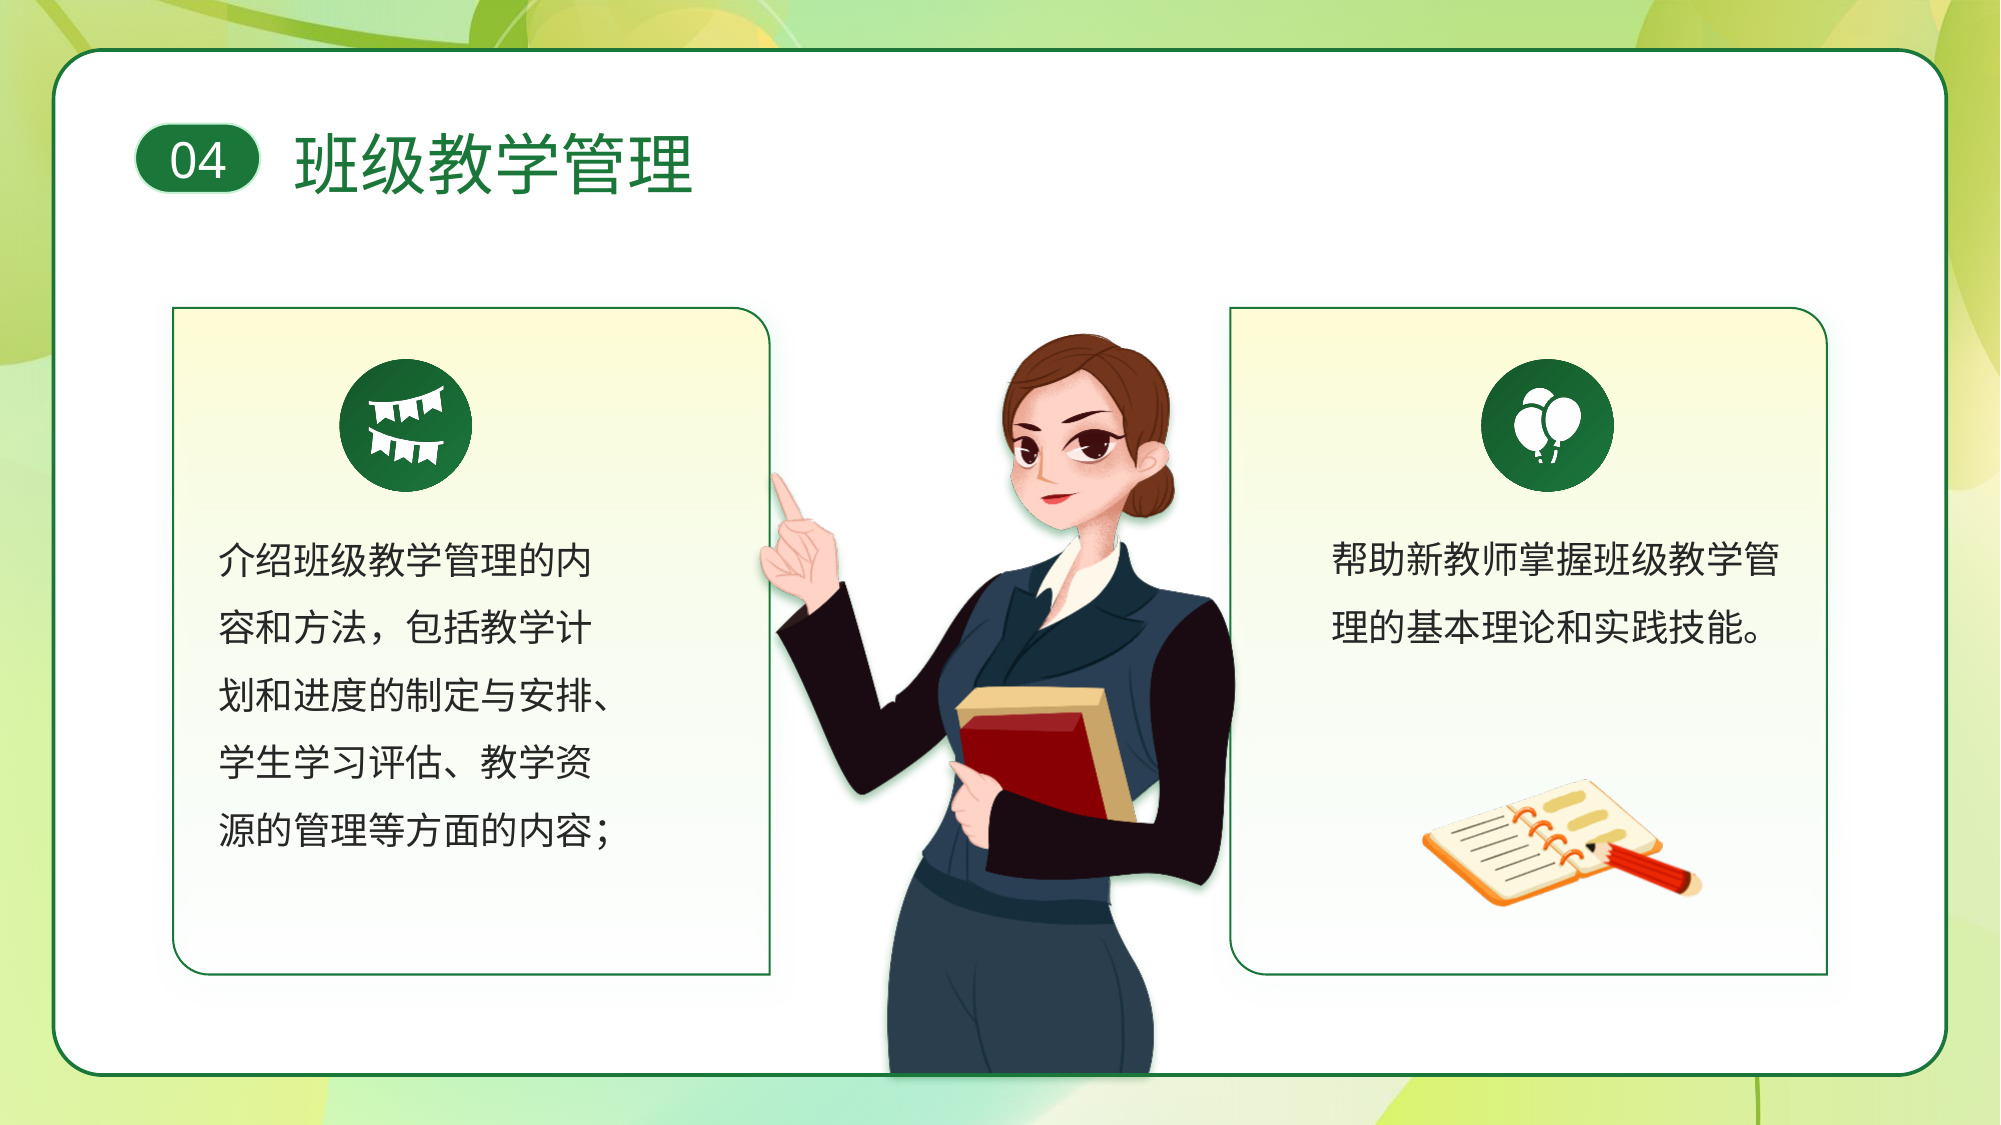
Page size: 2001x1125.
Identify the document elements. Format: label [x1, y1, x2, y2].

text_box [1230, 307, 1827, 1003]
picture [0, 0, 2000, 1125]
text_box [173, 307, 770, 975]
text_box [134, 115, 938, 212]
